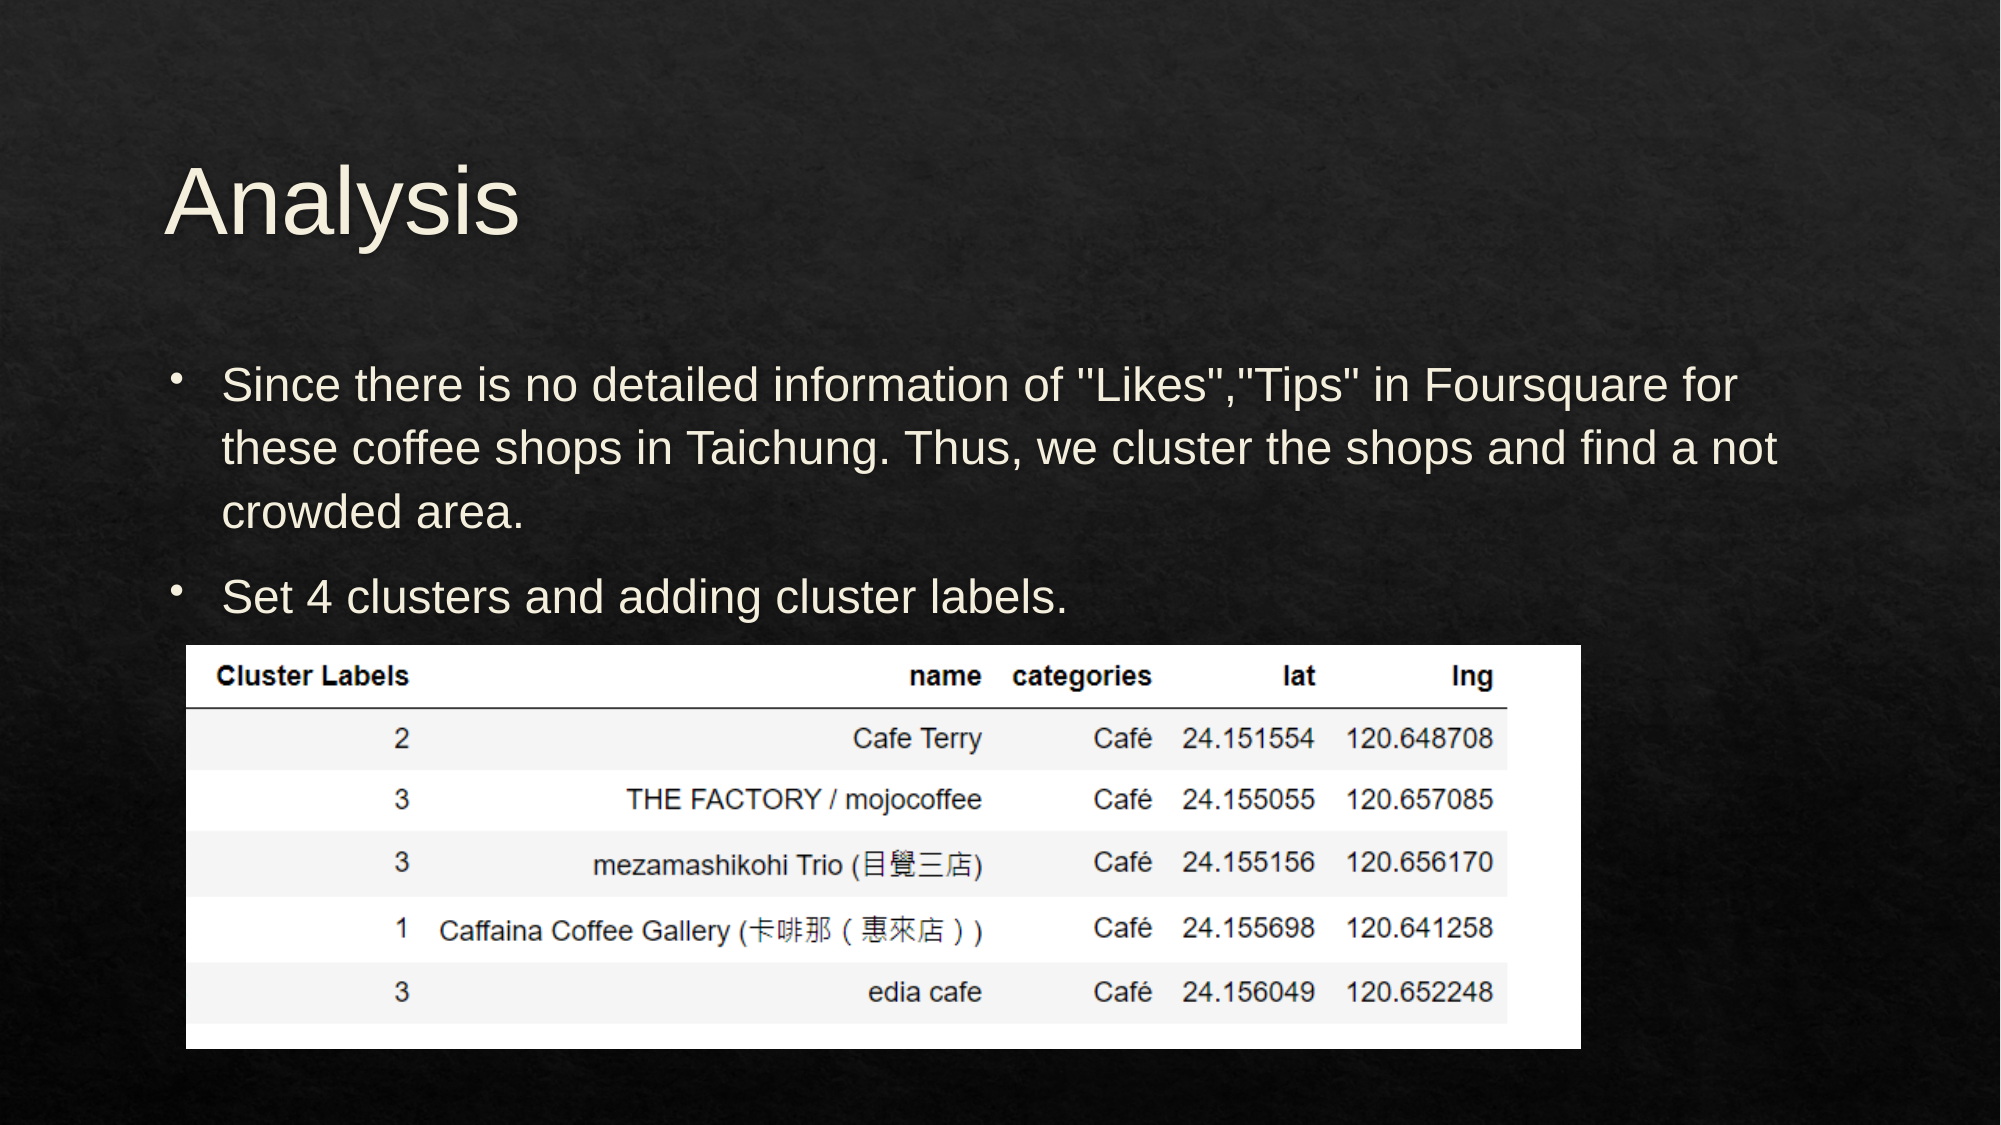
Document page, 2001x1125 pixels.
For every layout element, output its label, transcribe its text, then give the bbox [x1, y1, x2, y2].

picture [186, 645, 1581, 1049]
title Analysis [149, 99, 1849, 307]
list Since there is no detailed information of ''Likes","Tips" in Foursquare for these coffee shops in Taichung. Thus, we cluster the shops and find a not crowded area. Set 4 clusters and adding cluster labels. [149, 340, 1849, 950]
